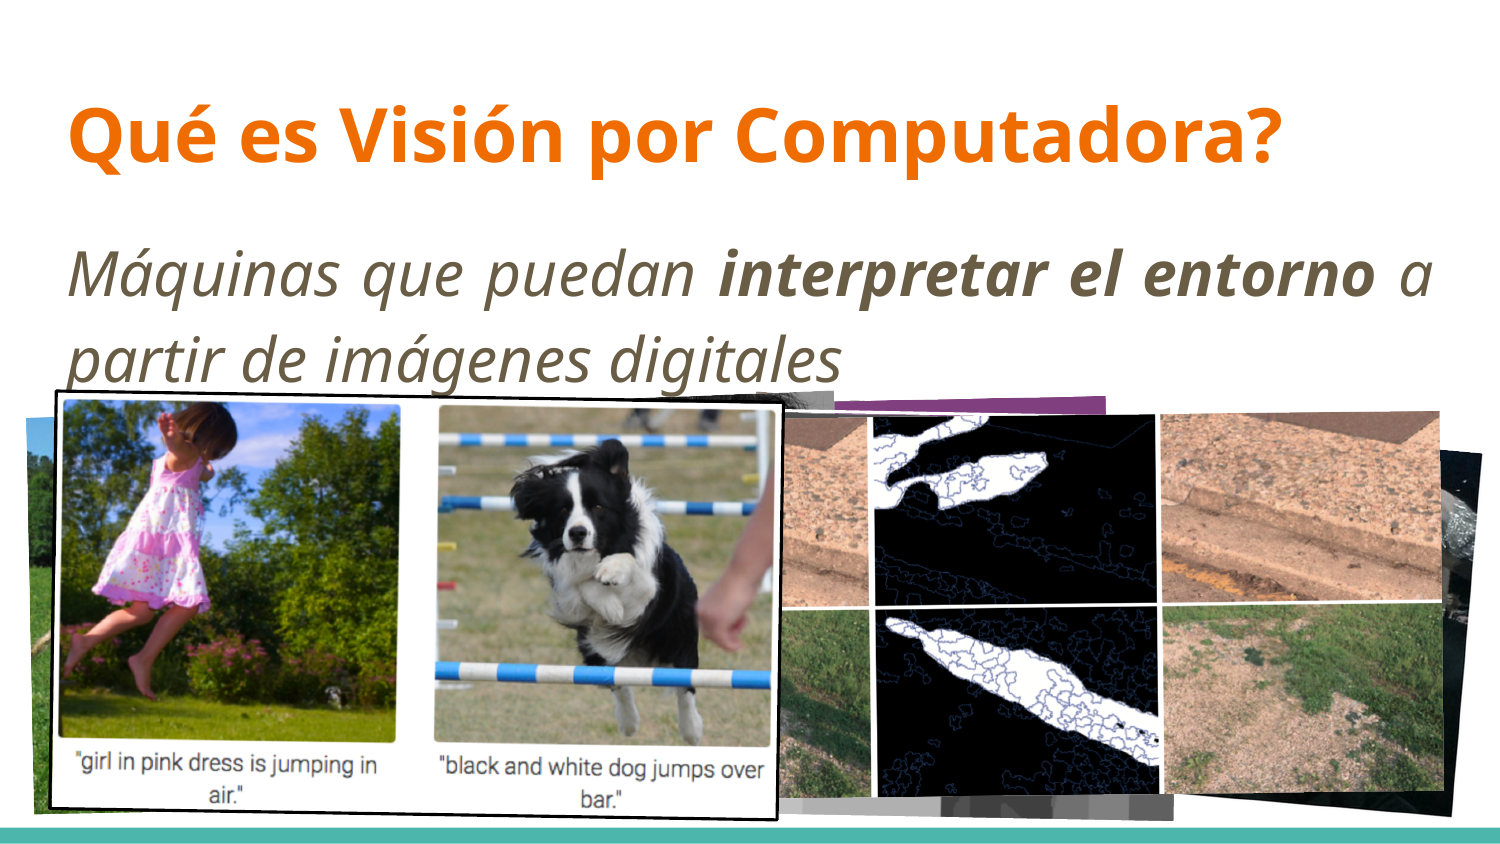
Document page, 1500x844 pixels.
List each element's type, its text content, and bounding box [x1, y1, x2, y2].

title Qué es Visión por Computadora? [51, 72, 1449, 189]
picture [27, 391, 1483, 821]
list Máquinas que puedan interpretar el entorno a partir de imágenes digitales [51, 207, 1449, 419]
